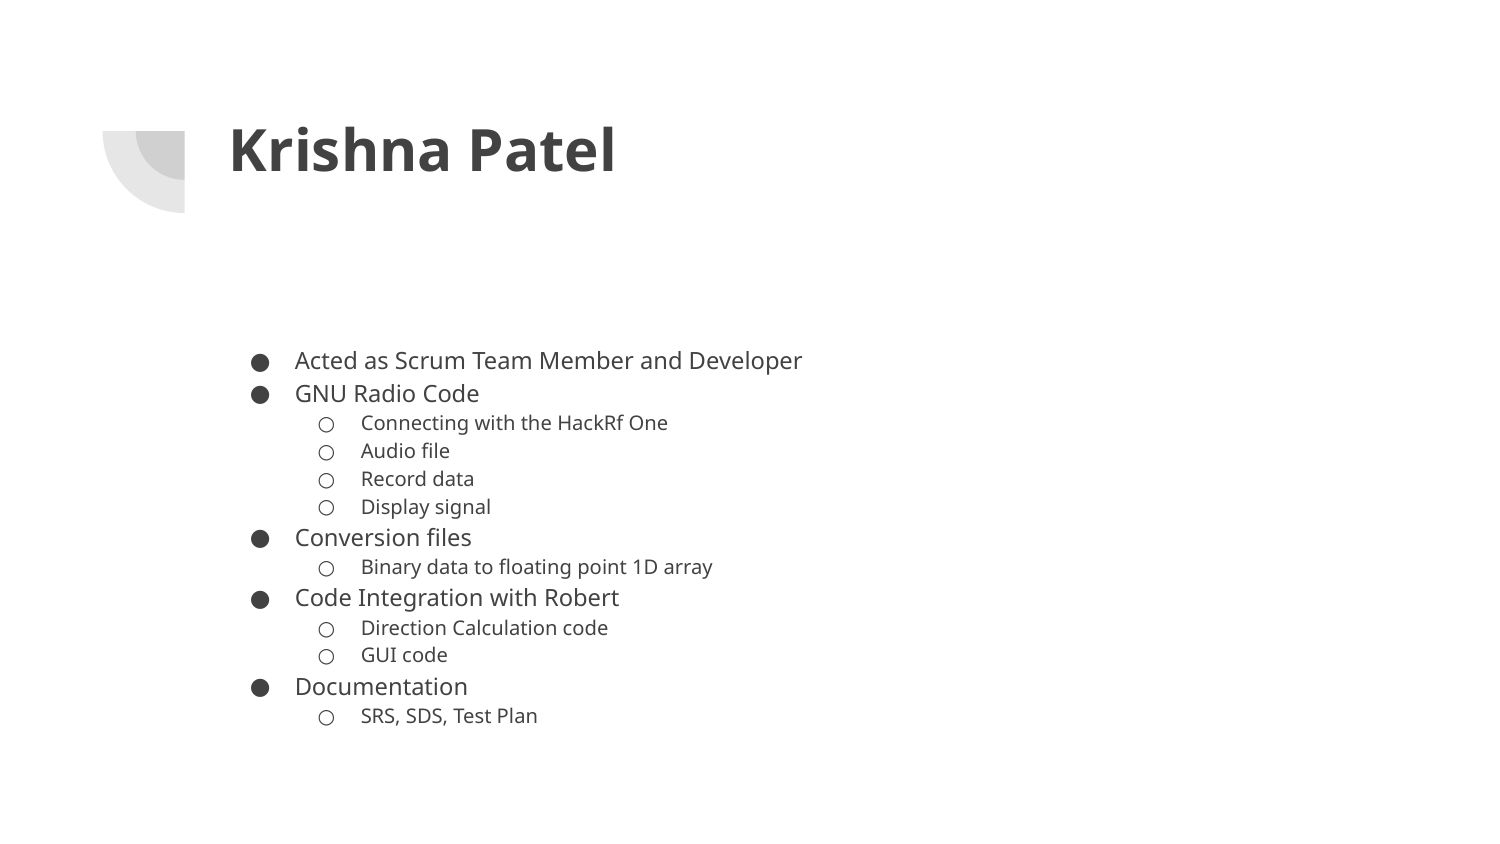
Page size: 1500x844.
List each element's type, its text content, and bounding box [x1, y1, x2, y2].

list Acted as Scrum Team Member and Developer GNU Radio Code Connecting with the HackRf One Audio file Record data Display signal Conversion files Binary data to floating point 1D array Code Integration with Robert Direction Calculation code GUI code Documentation SRS, SDS, Test Plan [213, 326, 1368, 744]
title Krishna Patel [213, 98, 1368, 263]
